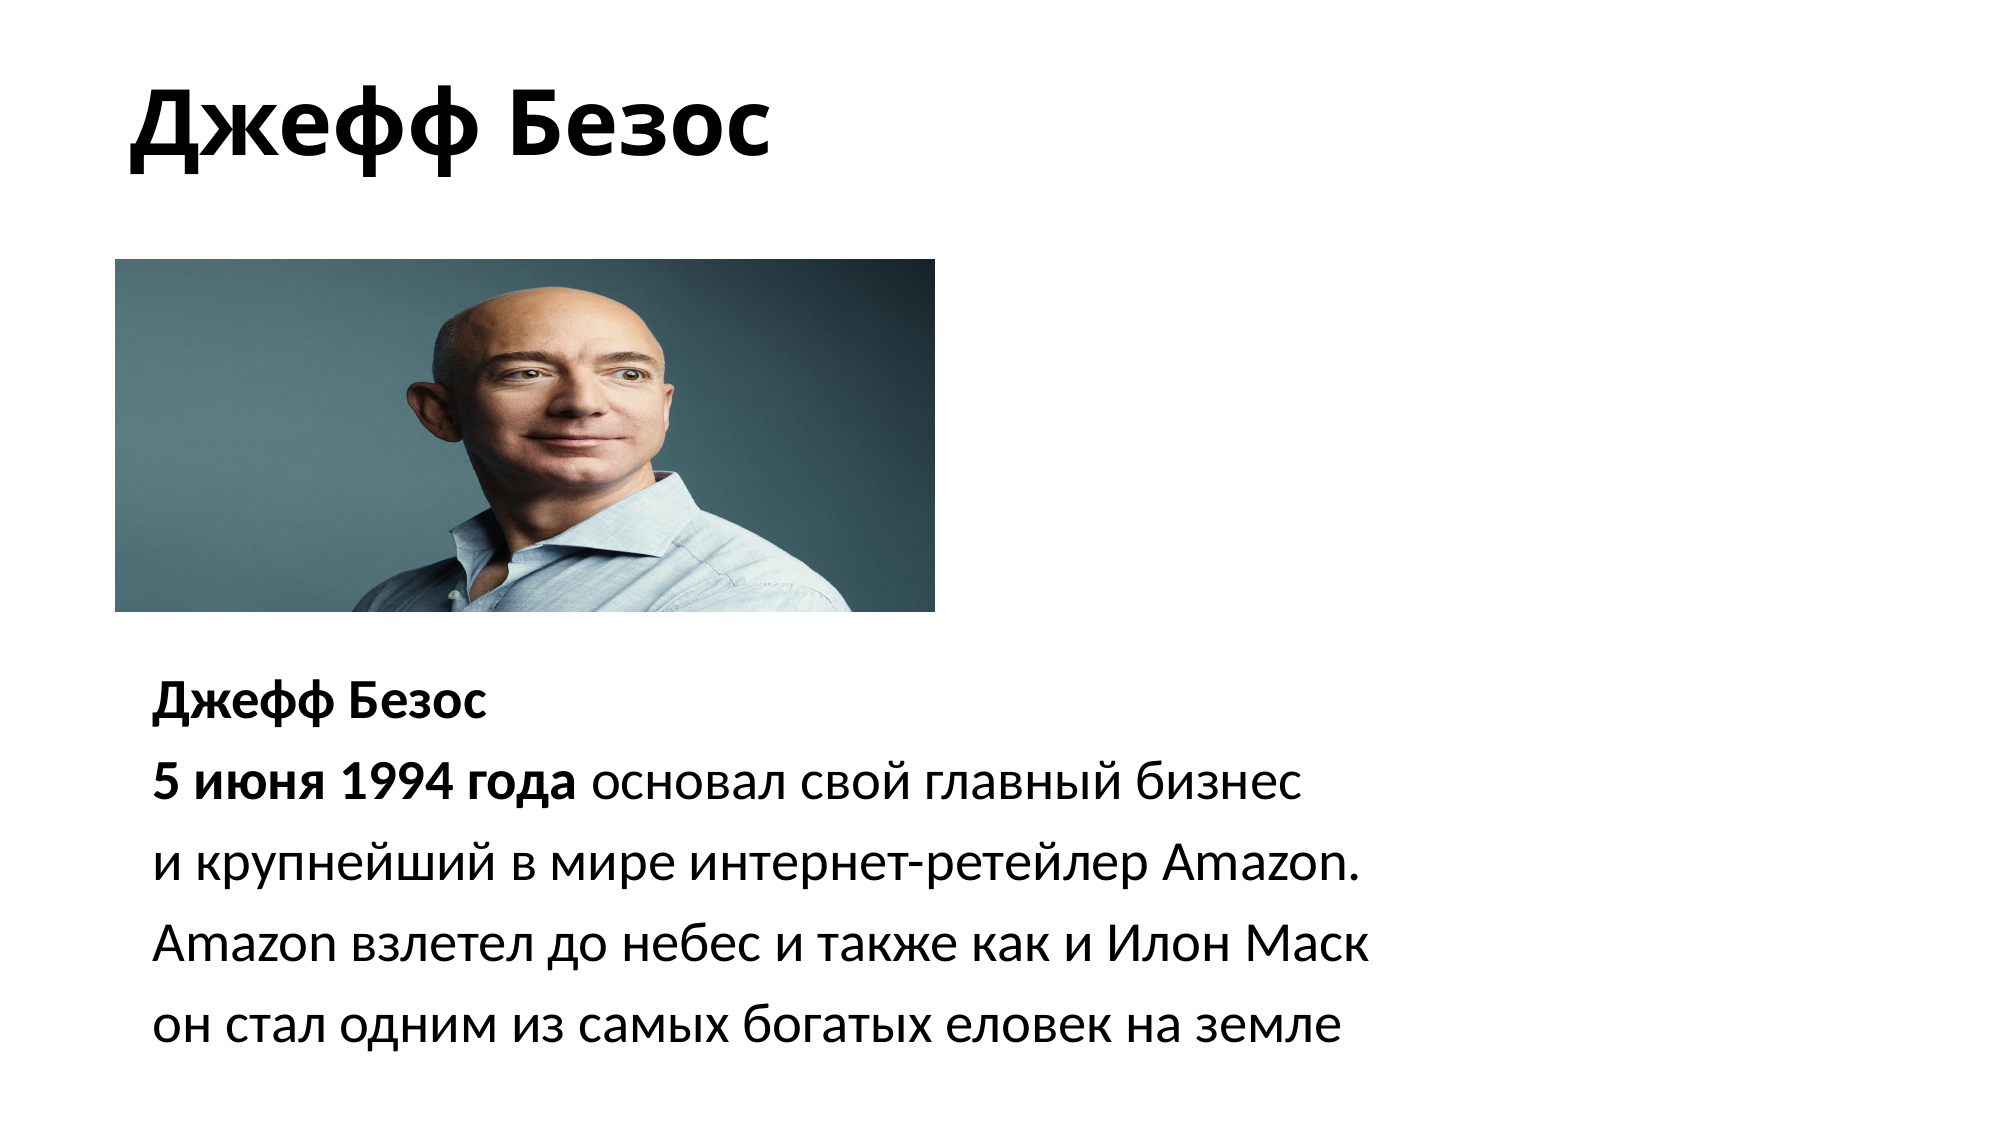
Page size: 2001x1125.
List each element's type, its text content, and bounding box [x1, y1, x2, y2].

list Джефф Безос 5 июня 1994 года основал свой главный бизнес и крупнейший в мире интернет-ретейлер Amazon. Amazon взлетел до небес и также как и Илон Маск он стал одним из самых богатых еловек на земле [137, 661, 1863, 1066]
title Джефф Безос [115, 17, 1841, 235]
picture [115, 259, 935, 612]
